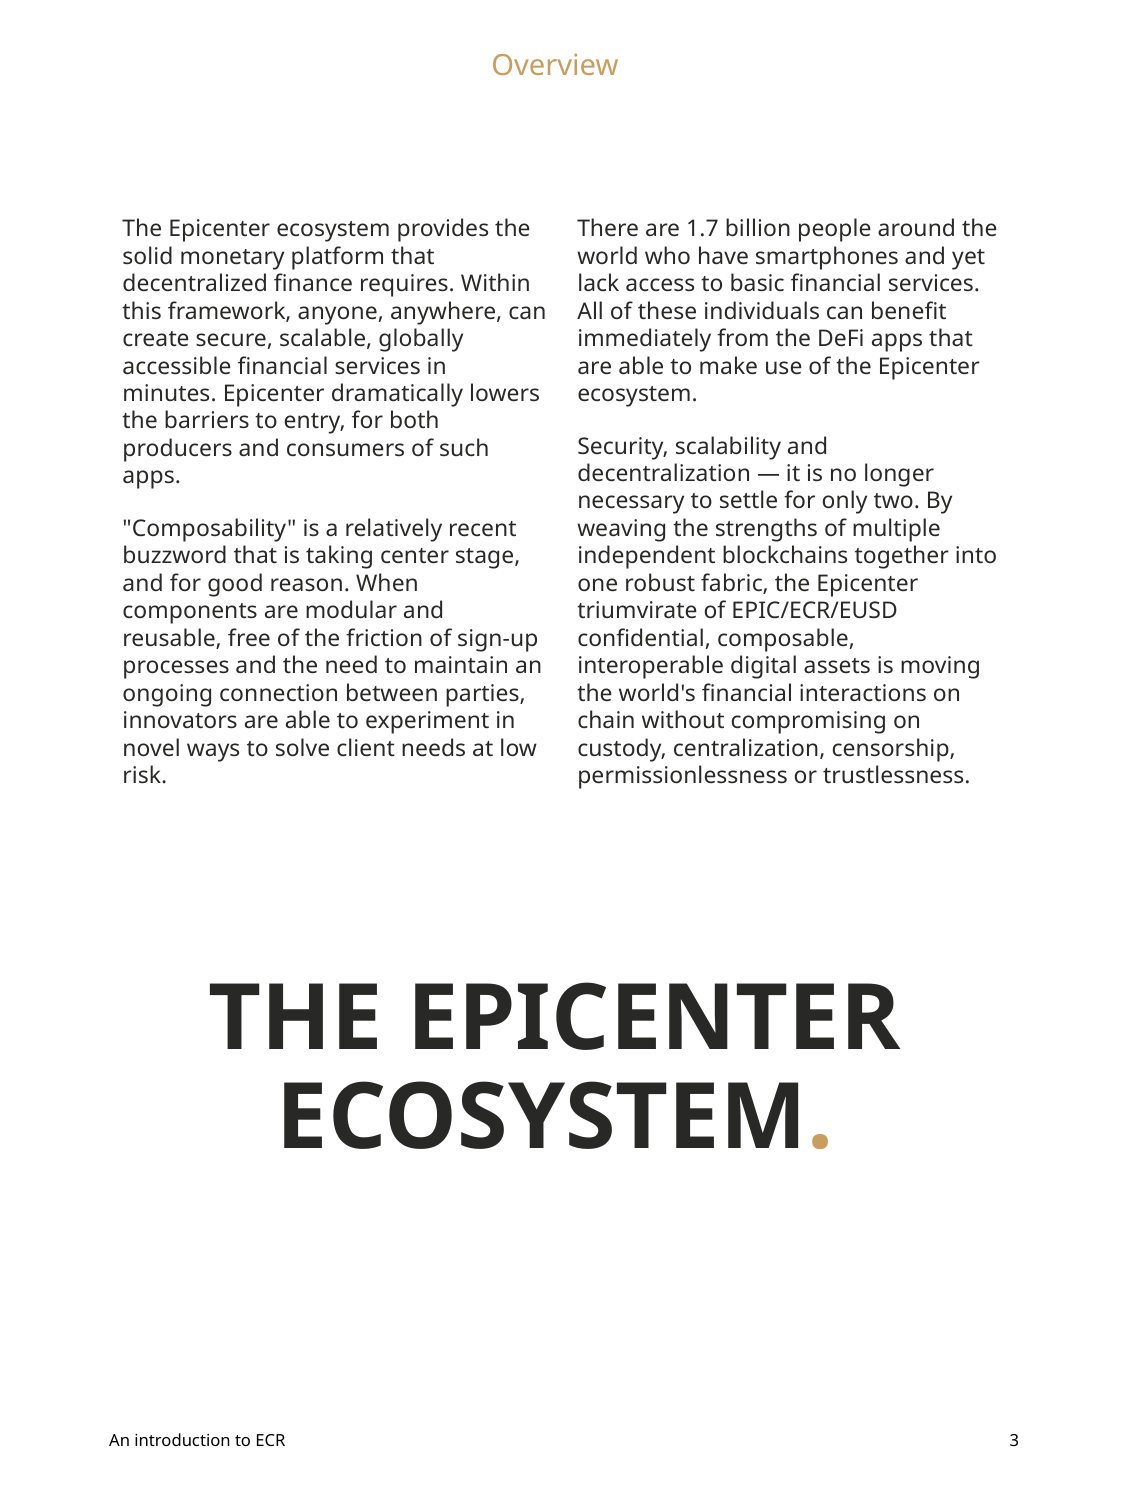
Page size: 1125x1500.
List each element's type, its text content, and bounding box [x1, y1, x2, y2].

slide_number 3 [780, 1401, 1034, 1482]
footer An introduction to ECR [94, 1401, 474, 1482]
text_box THE EPICENTER ECOSYSTEM. [107, 963, 1018, 1175]
text_box The Epicenter ecosystem provides the solid monetary platform that decentralized finance requires. Within this framework, anyone, anywhere, can create secure, scalable, globally accessible financial services in minutes. Epicenter dramatically lowers the barriers to entry, for both producers and consumers of such apps. "Composability" is a relatively recent buzzword that is taking center stage, and for good reason. When components are modular and reusable, free of the friction of sign-up processes and the need to maintain an ongoing connection between parties, innovators are able to experiment in novel ways to solve client needs at low risk. There are 1.7 billion people around the world who have smartphones and yet lack access to basic financial services. All of these individuals can benefit immediately from the DeFi apps that are able to make use of the Epicenter ecosystem. Security, scalability and decentralization — it is no longer necessary to settle for only two. By weaving the strengths of multiple independent blockchains together into one robust fabric, the Epicenter triumvirate of EPIC/ECR/EUSD confidential, composable, interoperable digital assets is moving the world's financial interactions on chain without compromising on custody, centralization, censorship, permissionlessness or trustlessness. [107, 206, 1018, 821]
text_box Overview [379, 39, 746, 98]
